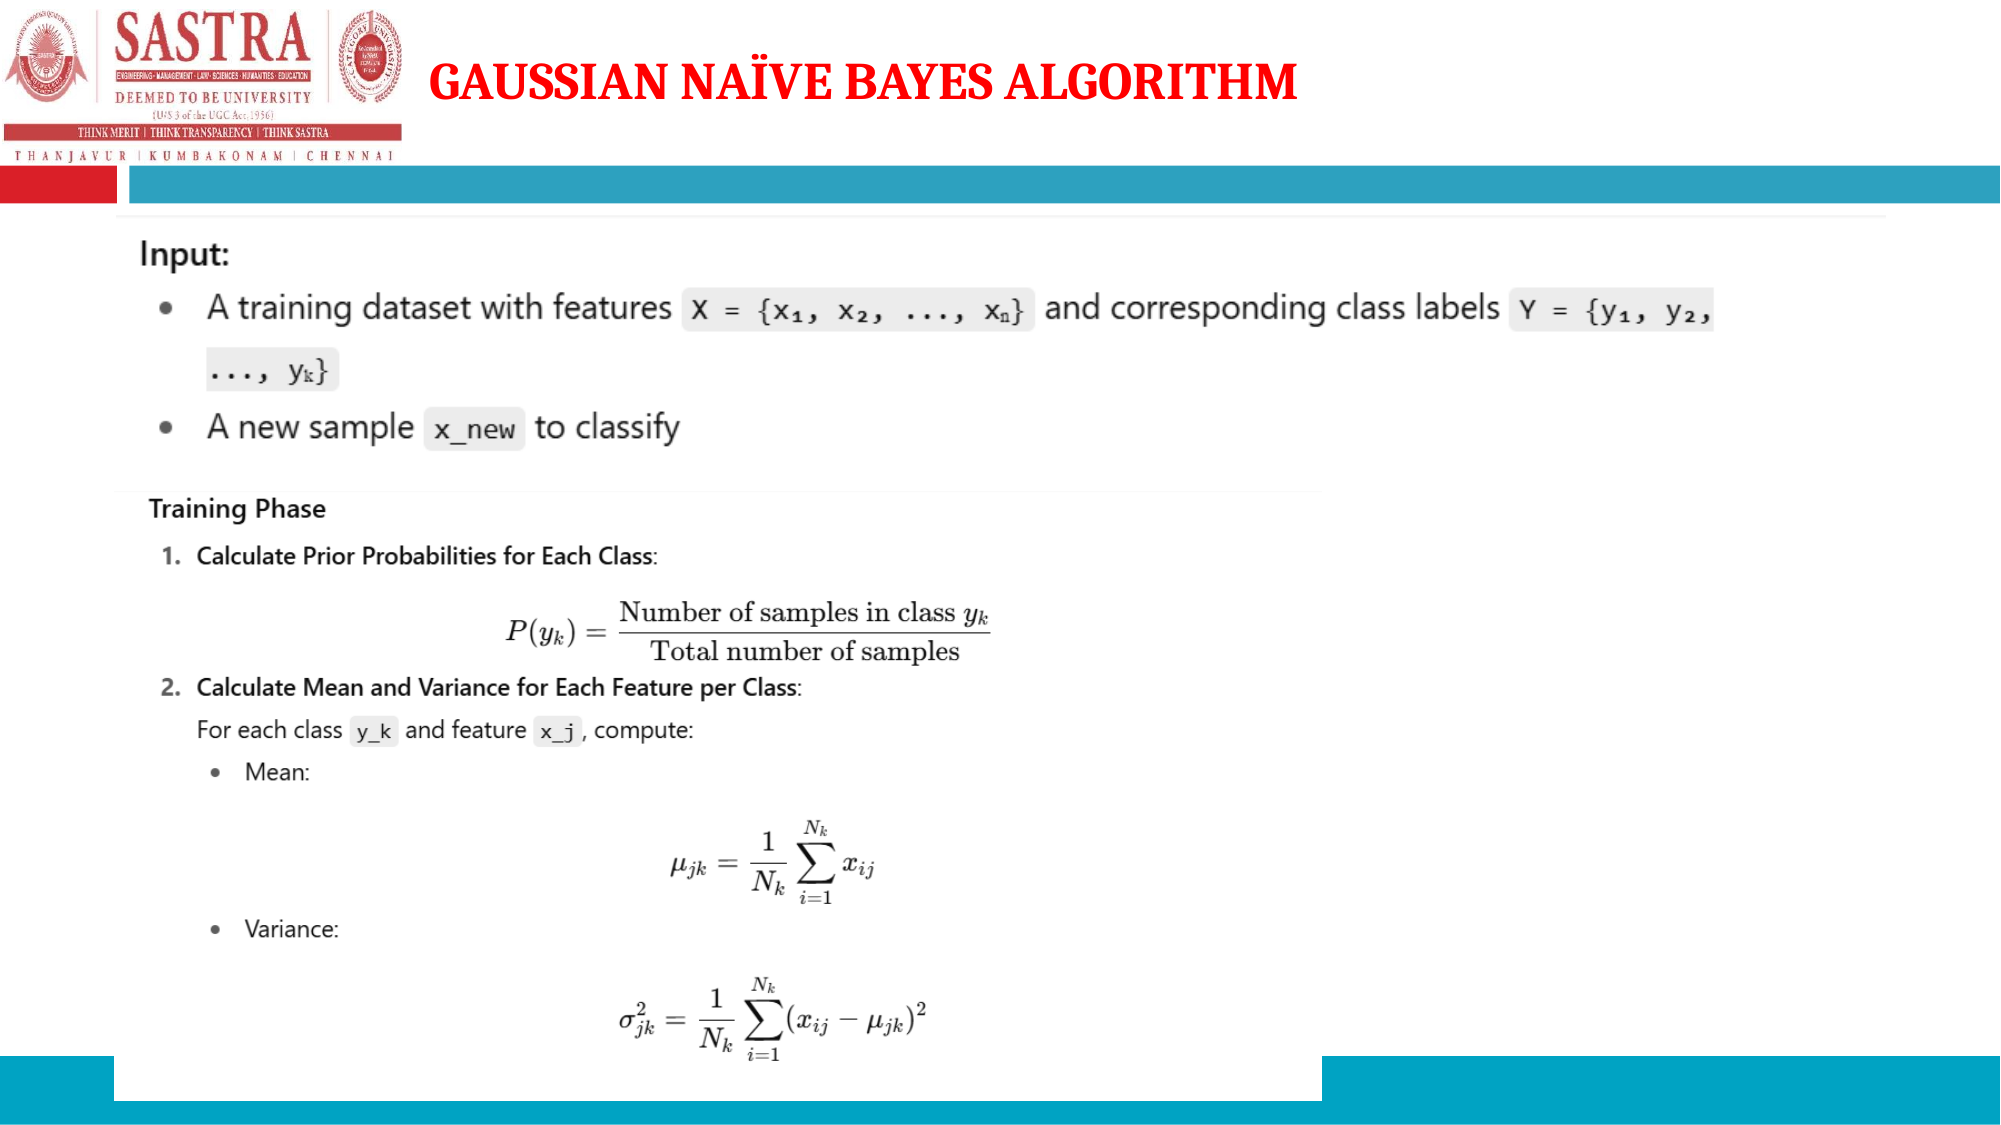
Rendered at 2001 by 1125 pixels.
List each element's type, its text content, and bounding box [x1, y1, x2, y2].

title GAUSSIAN NAÏVE BAYES ALGORITHM [429, 47, 1563, 142]
picture [2, 9, 402, 164]
picture [114, 214, 1886, 1101]
